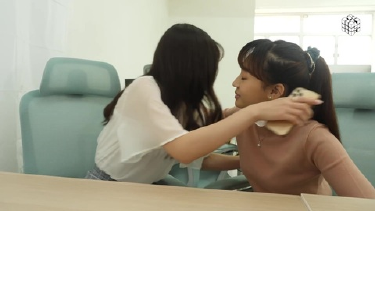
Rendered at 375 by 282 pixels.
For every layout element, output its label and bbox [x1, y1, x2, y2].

picture [0, 0, 375, 212]
